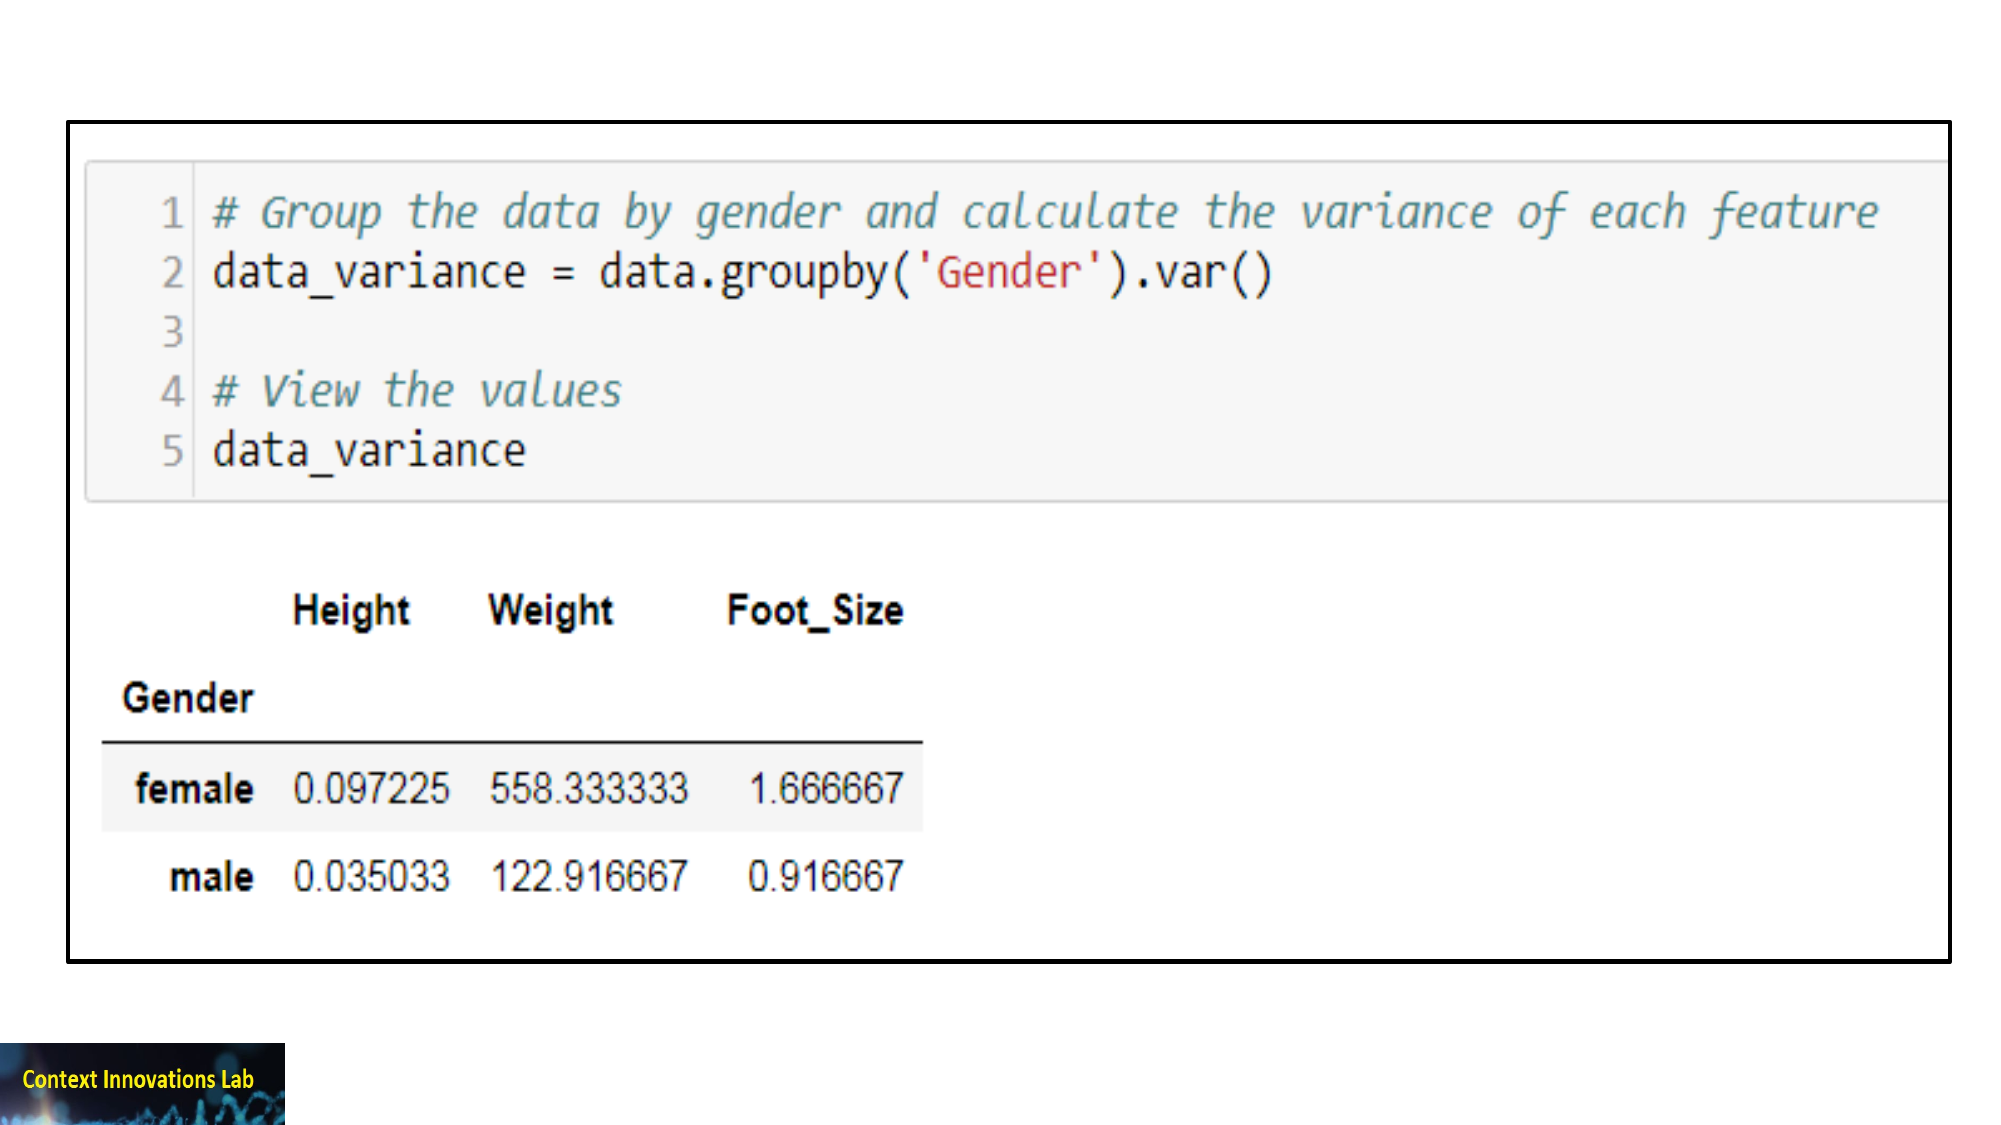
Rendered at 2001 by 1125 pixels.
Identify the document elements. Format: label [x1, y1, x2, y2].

picture [0, 1043, 285, 1125]
picture [70, 124, 1948, 960]
